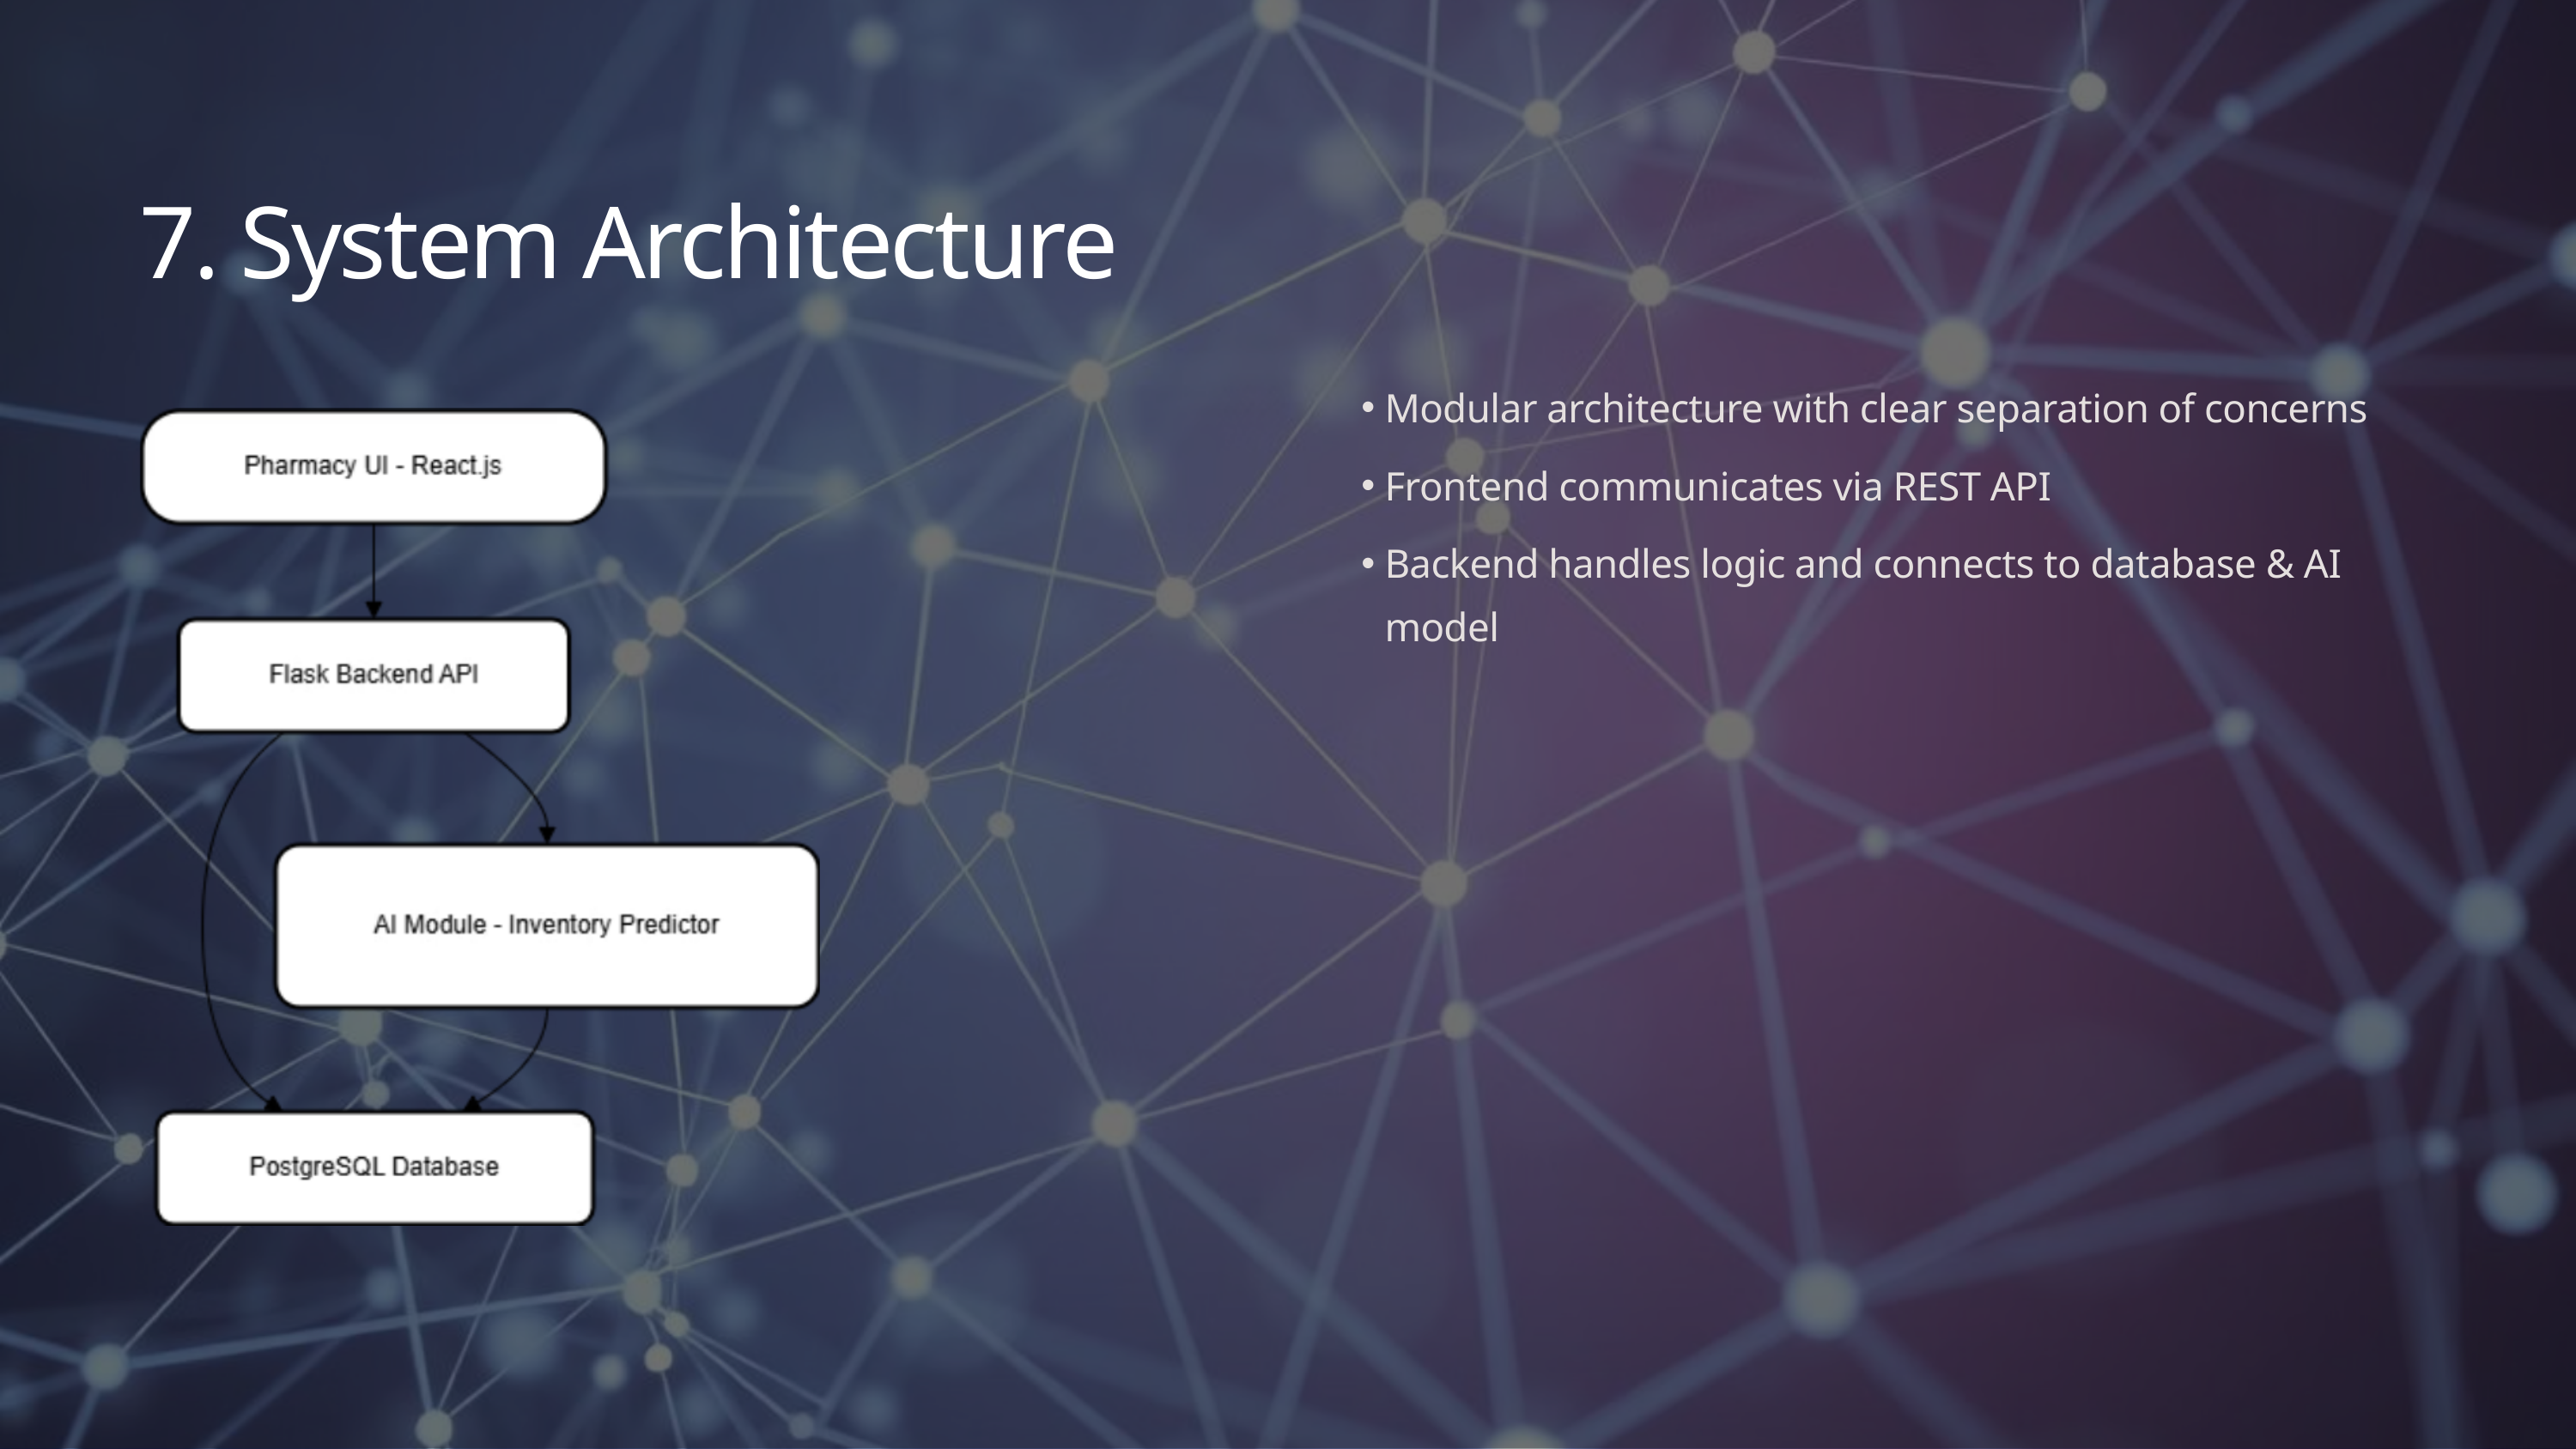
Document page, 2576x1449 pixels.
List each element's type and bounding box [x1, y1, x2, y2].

text_box [1338, 376, 2438, 441]
text_box [0, 0, 2576, 1449]
text_box [1338, 454, 2438, 519]
text_box [139, 178, 1393, 304]
text_box [1338, 532, 2438, 661]
